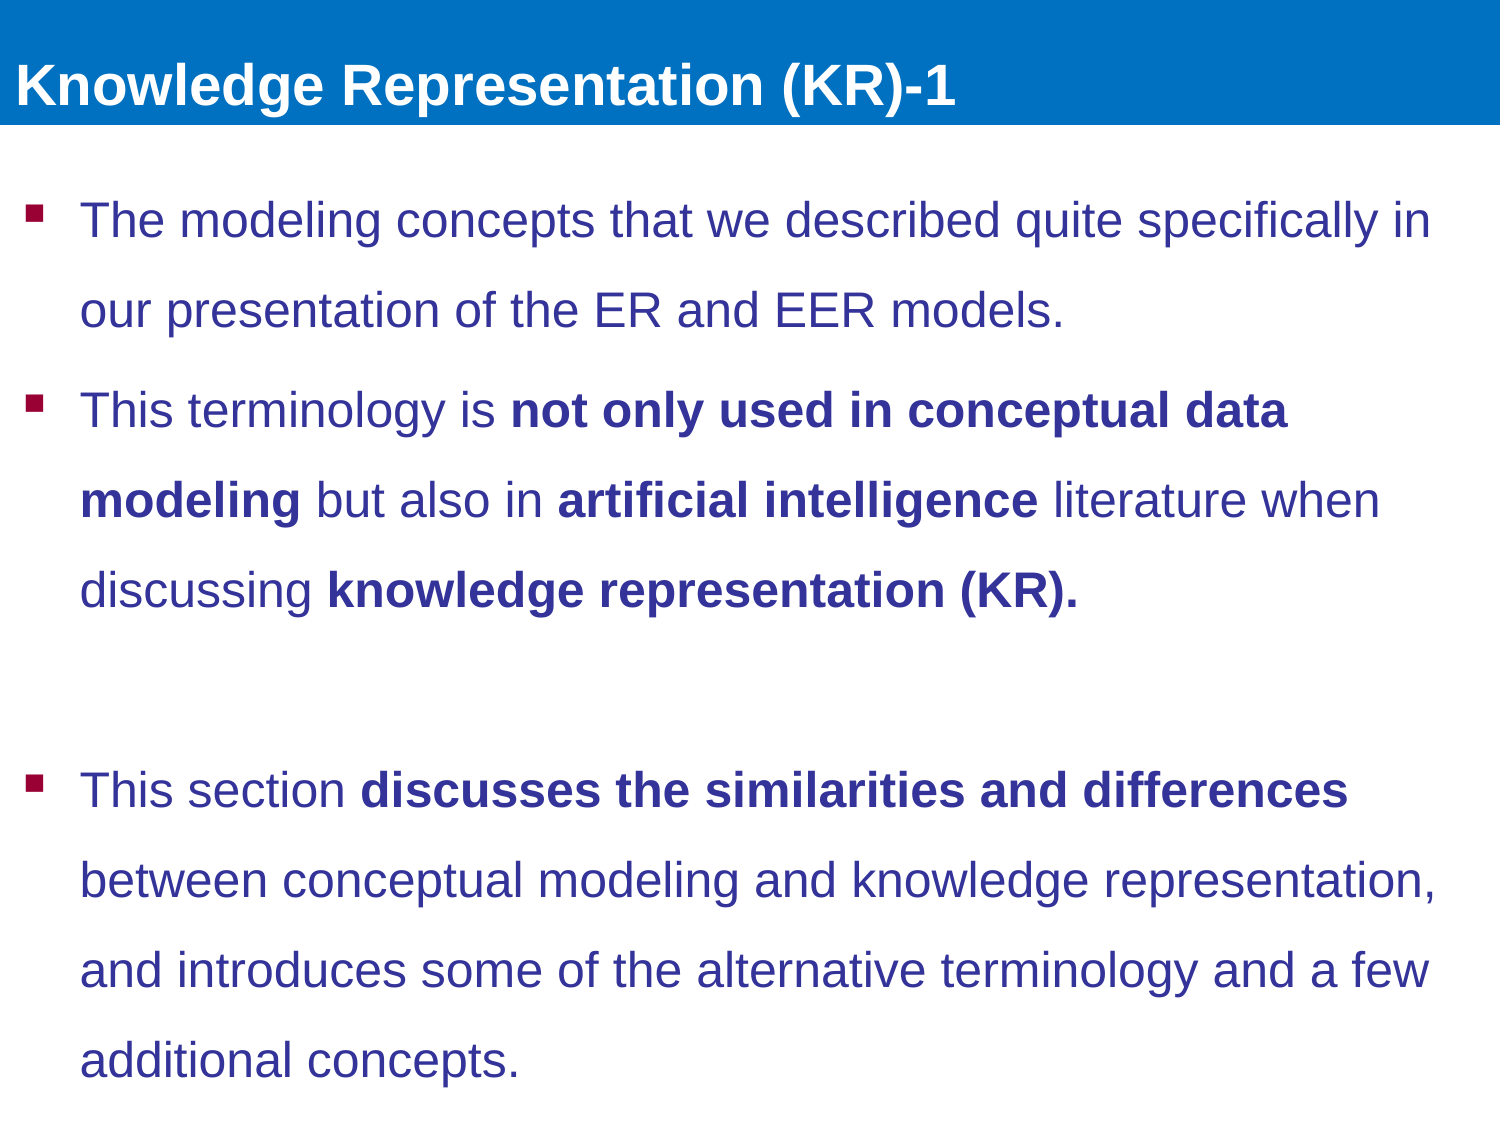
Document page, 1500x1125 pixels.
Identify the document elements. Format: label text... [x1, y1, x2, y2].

list The modeling concepts that we described quite specifically in our presentation of the ER and EER models. This terminology is not only used in conceptual data modeling but also in artificial intelligence literature when discussing knowledge representation (KR). This section discusses the similarities and differences between conceptual modeling and knowledge representation, and introduces some of the alternative terminology and a few additional concepts. [8, 149, 1492, 1113]
title Knowledge Representation (KR)-1 [0, 0, 1500, 125]
